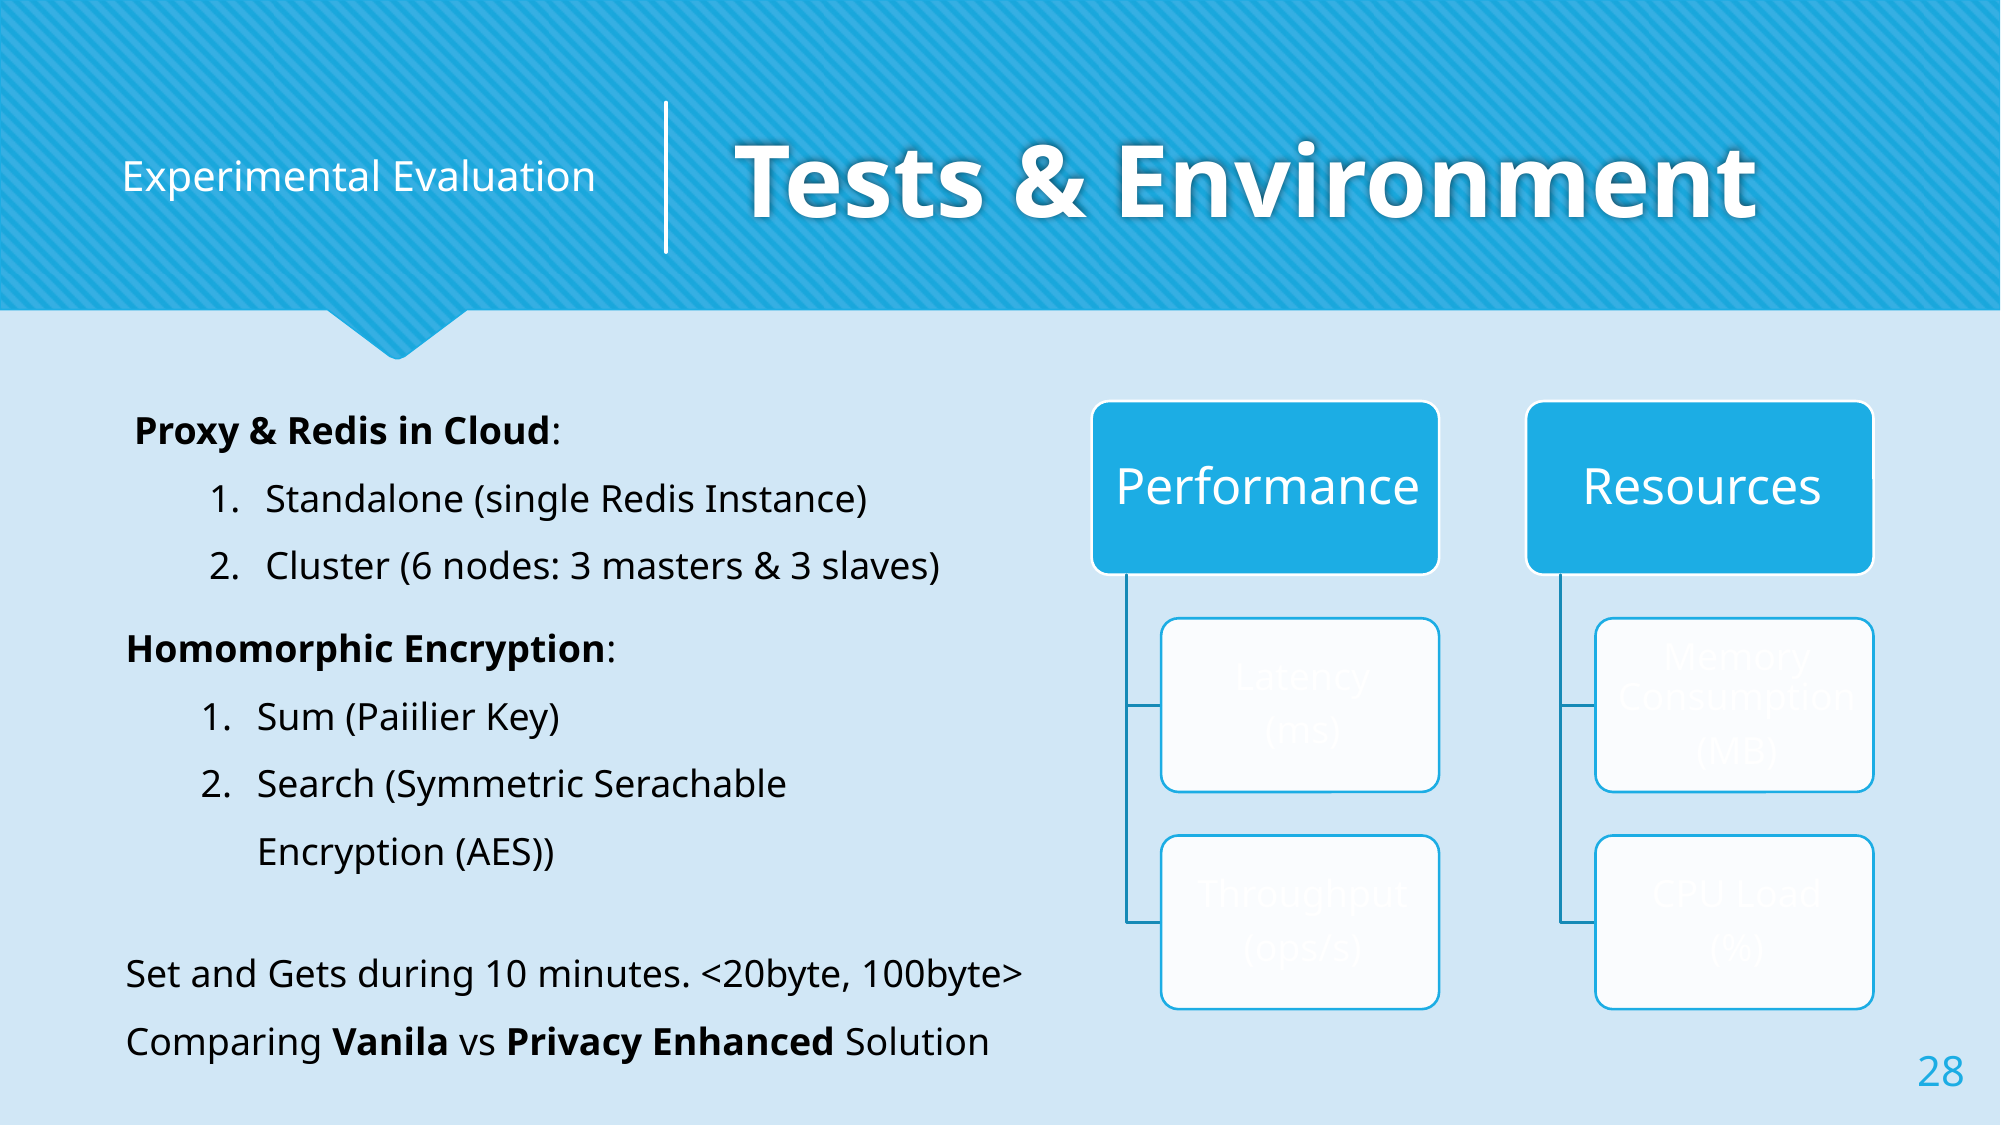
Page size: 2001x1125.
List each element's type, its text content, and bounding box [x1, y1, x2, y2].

text_box Experimental Evaluation [31, 74, 612, 282]
title Tests & Environment [718, 74, 1888, 282]
slide_number 28 [1805, 1022, 1981, 1104]
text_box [1077, 400, 1889, 1010]
text_box Proxy & Redis in Cloud: Standalone (single Redis Instance) Cluster (6 nodes: 3 masters & 3 slaves) [119, 377, 956, 595]
text_box Homomorphic Encryption: Sum (Paiilier Key) Search (Symmetric Serachable Encryption (AES)) [110, 595, 965, 881]
text_box Set and Gets during 10 minutes. <20byte, 100byte> Comparing Vanila vs Privacy Enhanced Solution [110, 920, 1064, 1070]
